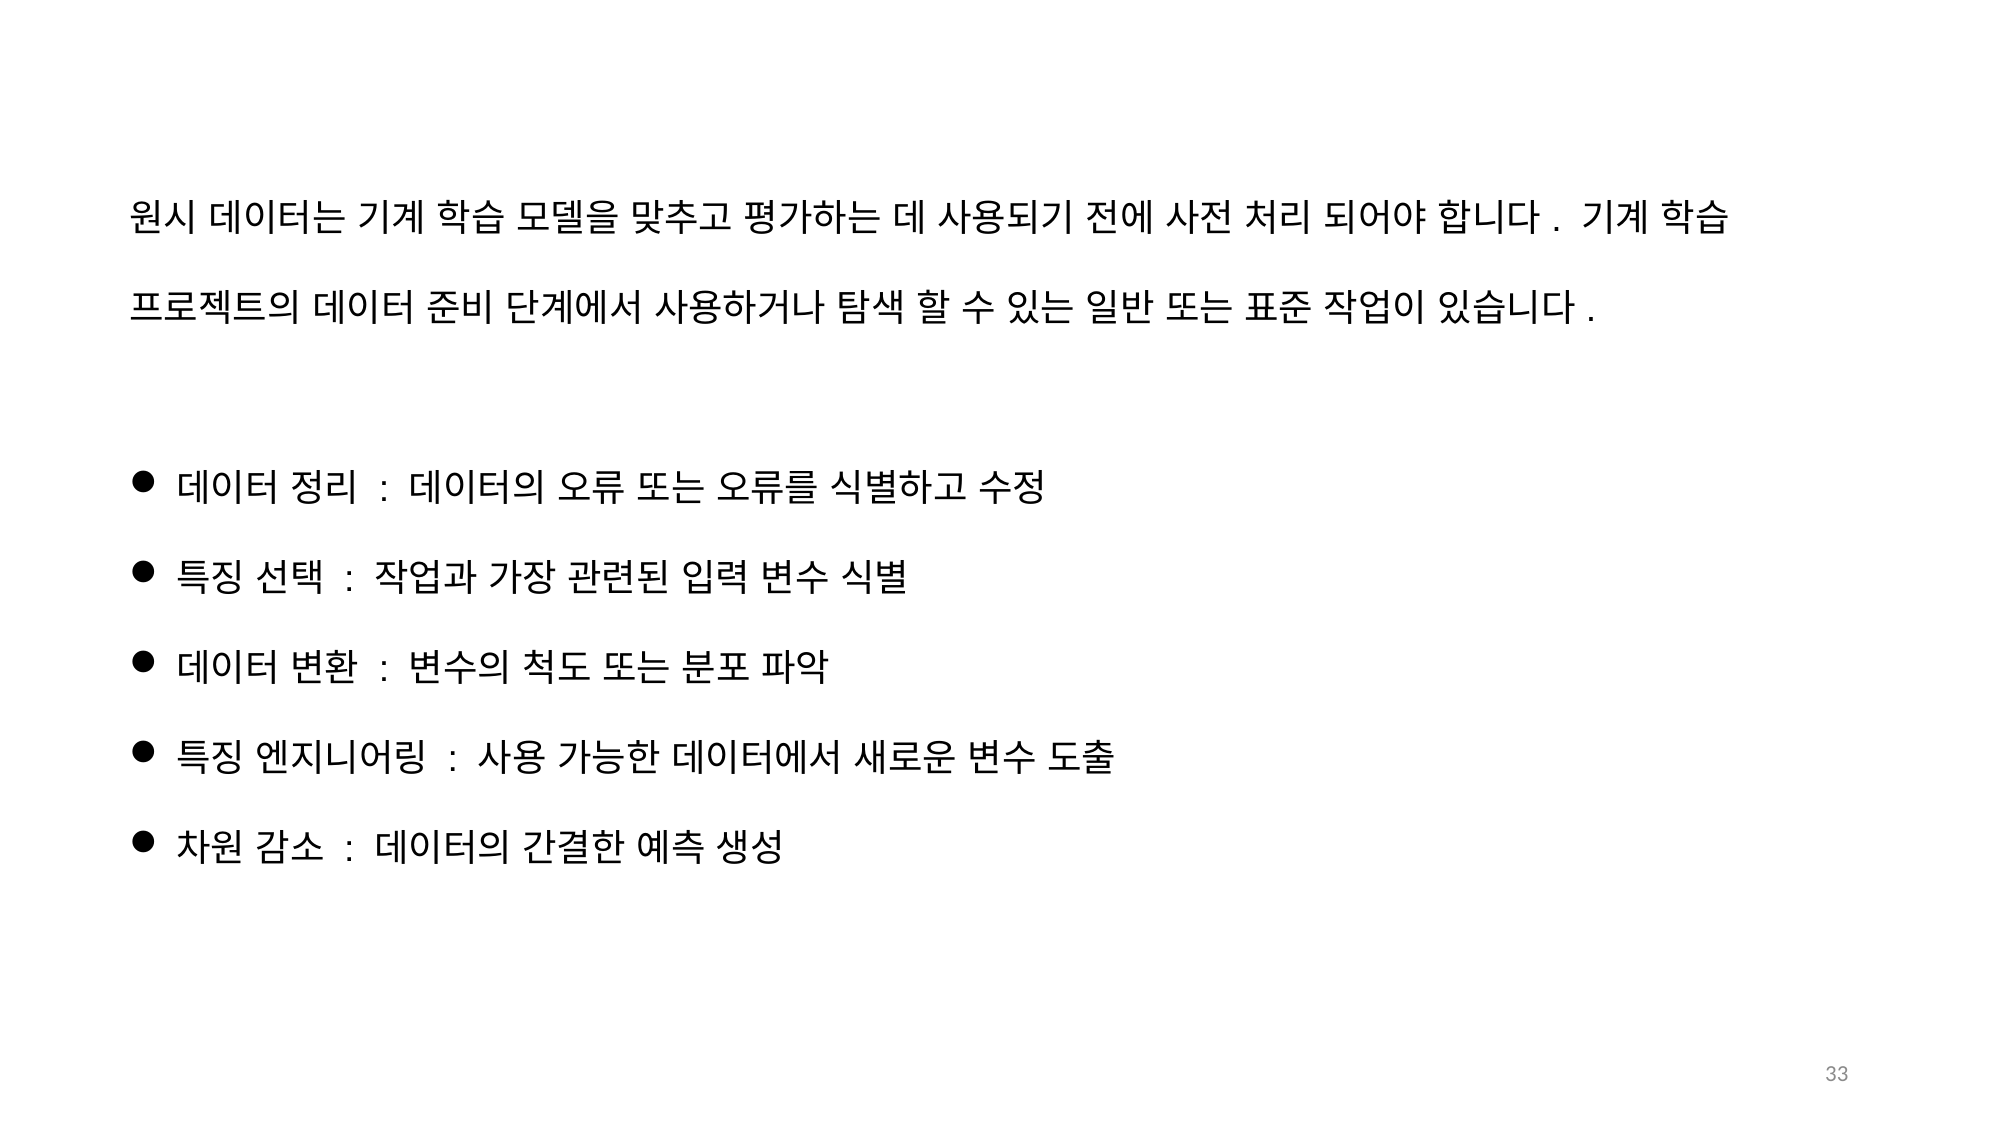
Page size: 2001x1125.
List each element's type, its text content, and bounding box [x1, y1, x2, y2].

slide_number 32 [1413, 1042, 1864, 1103]
text_box 원시 데이터는 기계 학습 모델을 맞추고 평가하는 데 사용되기 전에 사전 처리 되어야 합니다. 기계 학습 프로젝트의 데이터 준비 단계에서 사용하거나 탐색 할 수 있는 일반 또는 표준 작업이 있습니다. 데이터 정리 : 데이터의 오류 또는 오류를 식별하고 수정 특징 선택 : 작업과 가장 관련된 입력 변수 식별 데이터 변환 : 변수의 척도 또는 분포 파악 특징 엔지니어링 : 사용 가능한 데이터에서 새로운 변수 도출 차원 감소 : 데이터의 간결한 예측 생성 [114, 141, 1846, 877]
